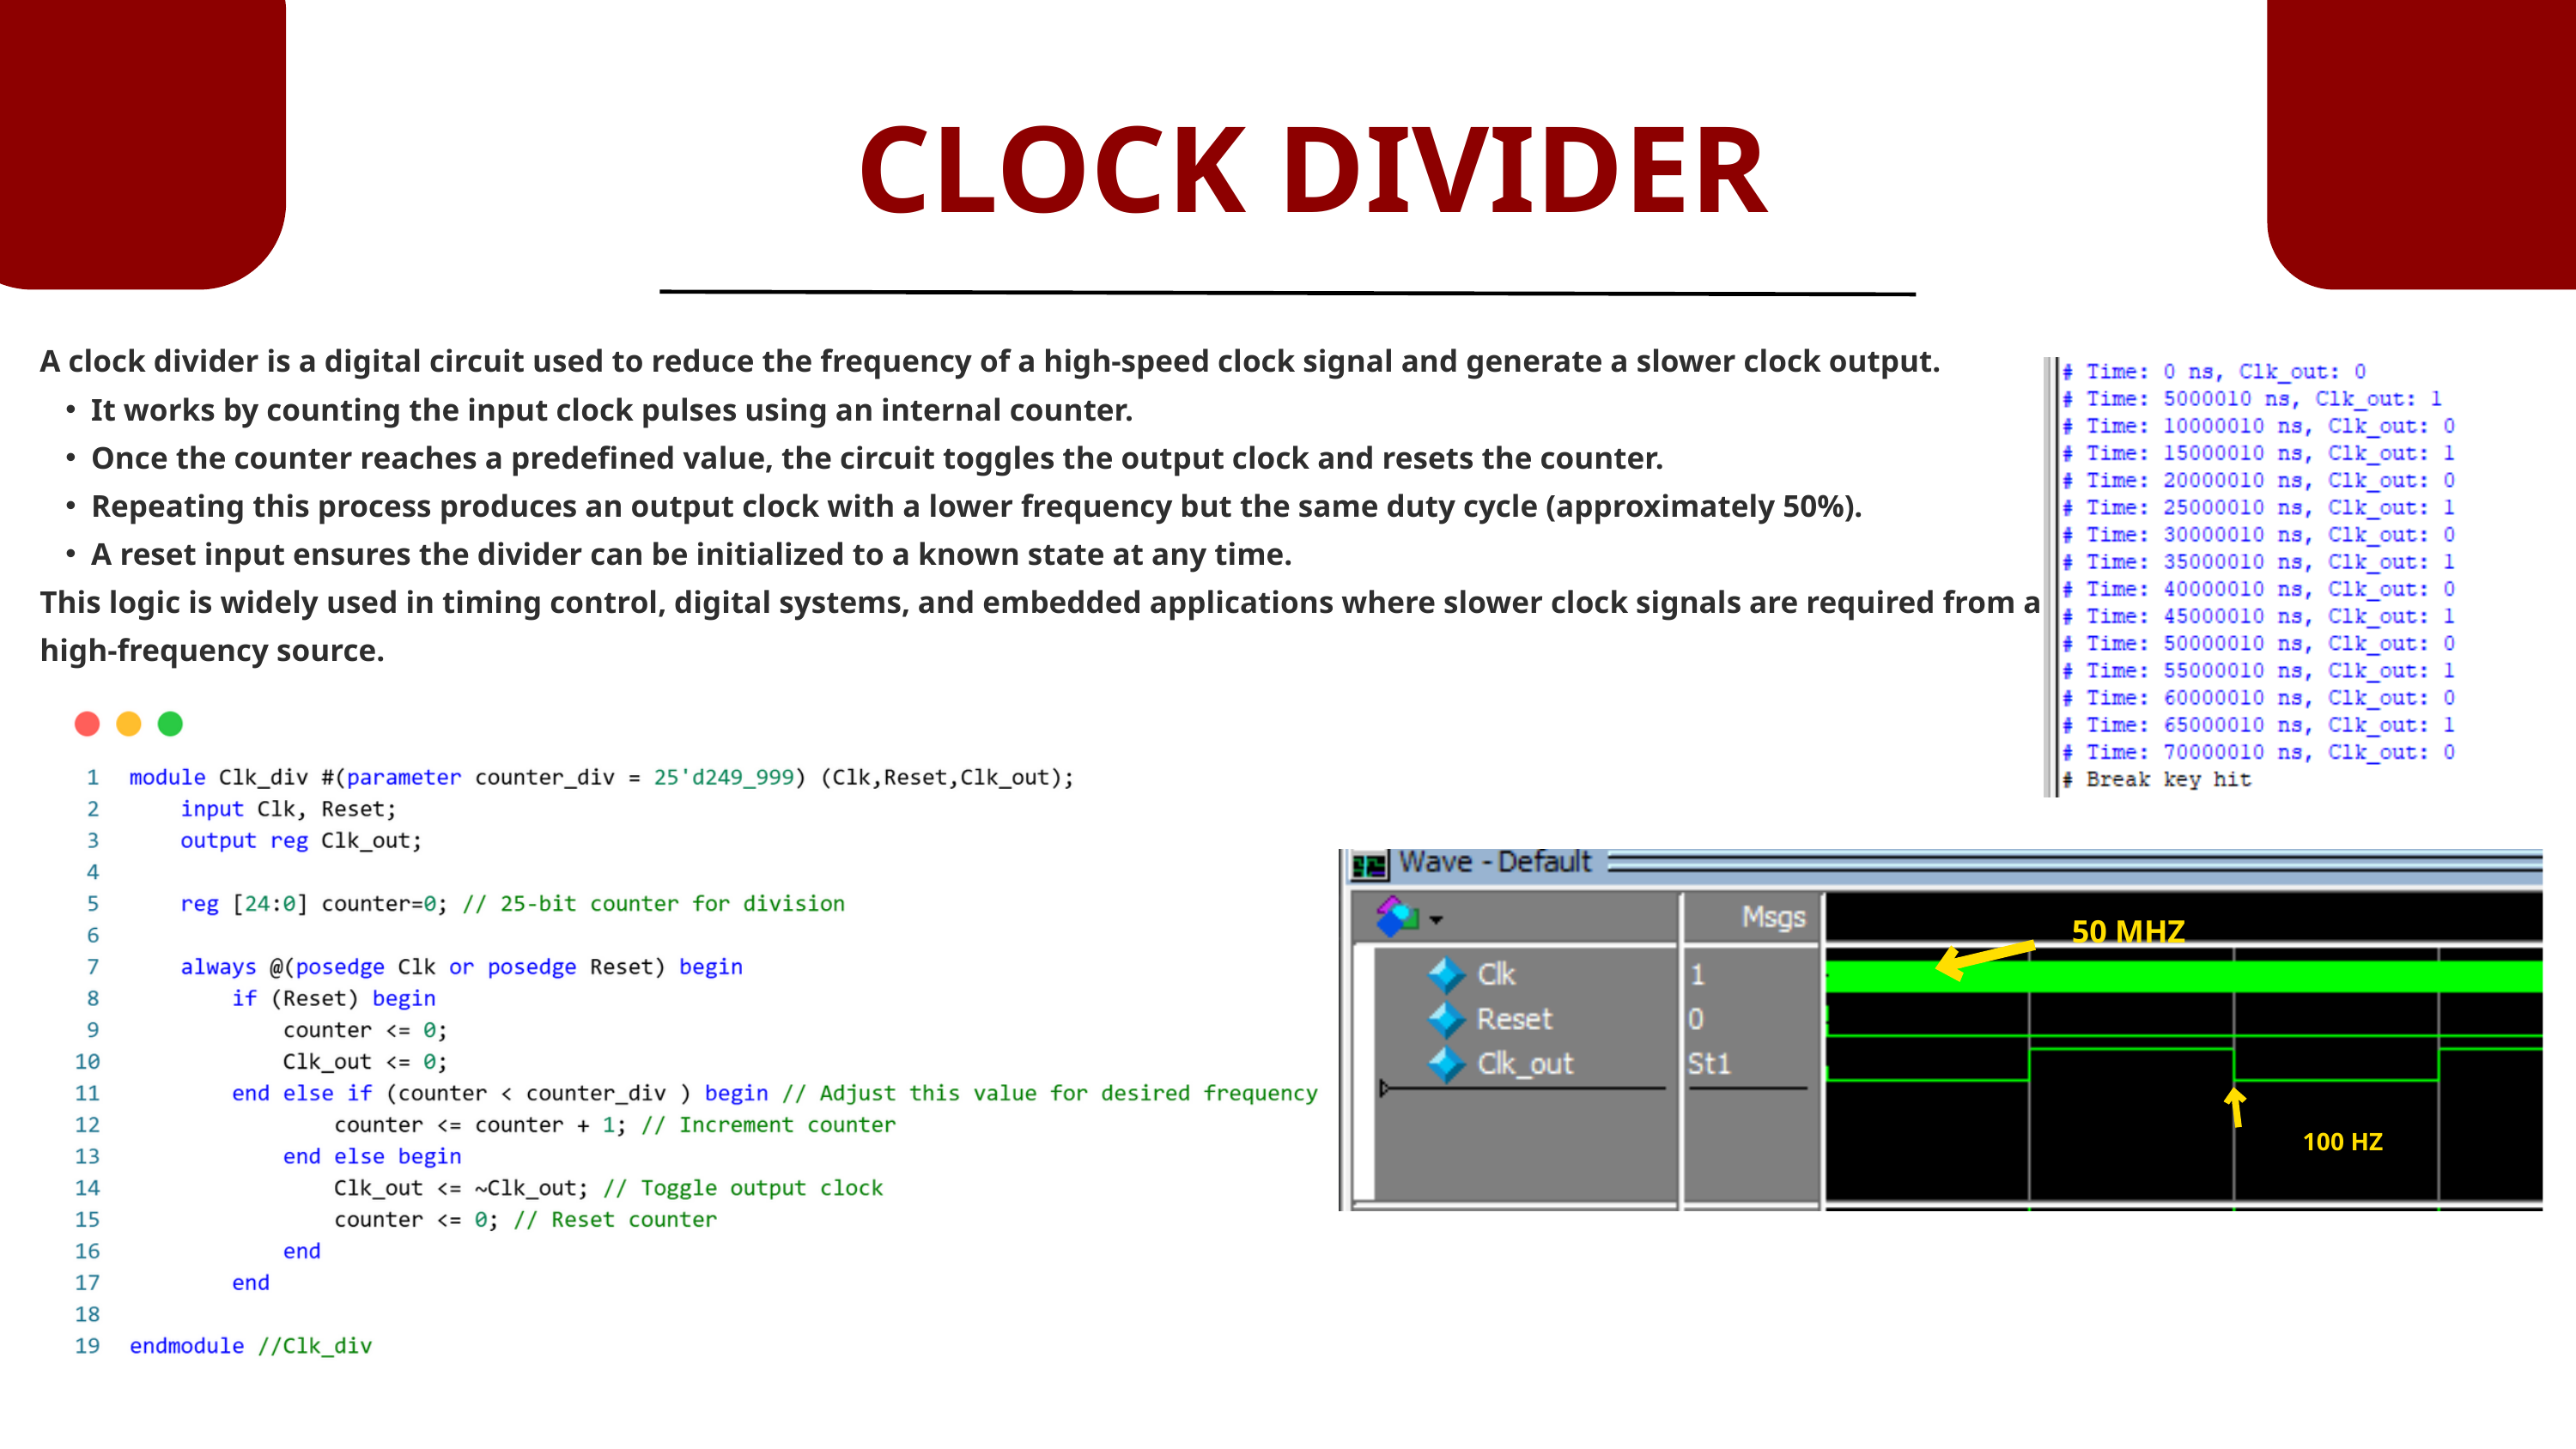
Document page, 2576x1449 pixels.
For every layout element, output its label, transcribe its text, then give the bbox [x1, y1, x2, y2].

text_box 100 HZ [2184, 1121, 2501, 1156]
text_box A clock divider is a digital circuit used to reduce the frequency of a high-speed clock signal and generate a slower clock output. It works by counting the input clock pulses using an internal counter. Once the counter reaches a predefined value, the circuit toggles the output clock and resets the counter. Repeating this process produces an output clock with a lower frequency but the same duty cycle (approximately 50%). A reset input ensures the divider can be initialized to a known state at any time. This logic is widely used in timing control, digital systems, and embedded applications where slower clock signals are required from a high-frequency source. [39, 282, 2044, 716]
text_box 50 MHZ [1801, 862, 2456, 1036]
text_box CLOCK DIVIDER [396, 117, 2229, 237]
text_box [2267, 0, 2576, 290]
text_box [0, 0, 287, 290]
text_box [60, 716, 1340, 1380]
text_box [1340, 849, 2543, 1211]
text_box [2044, 357, 2527, 797]
